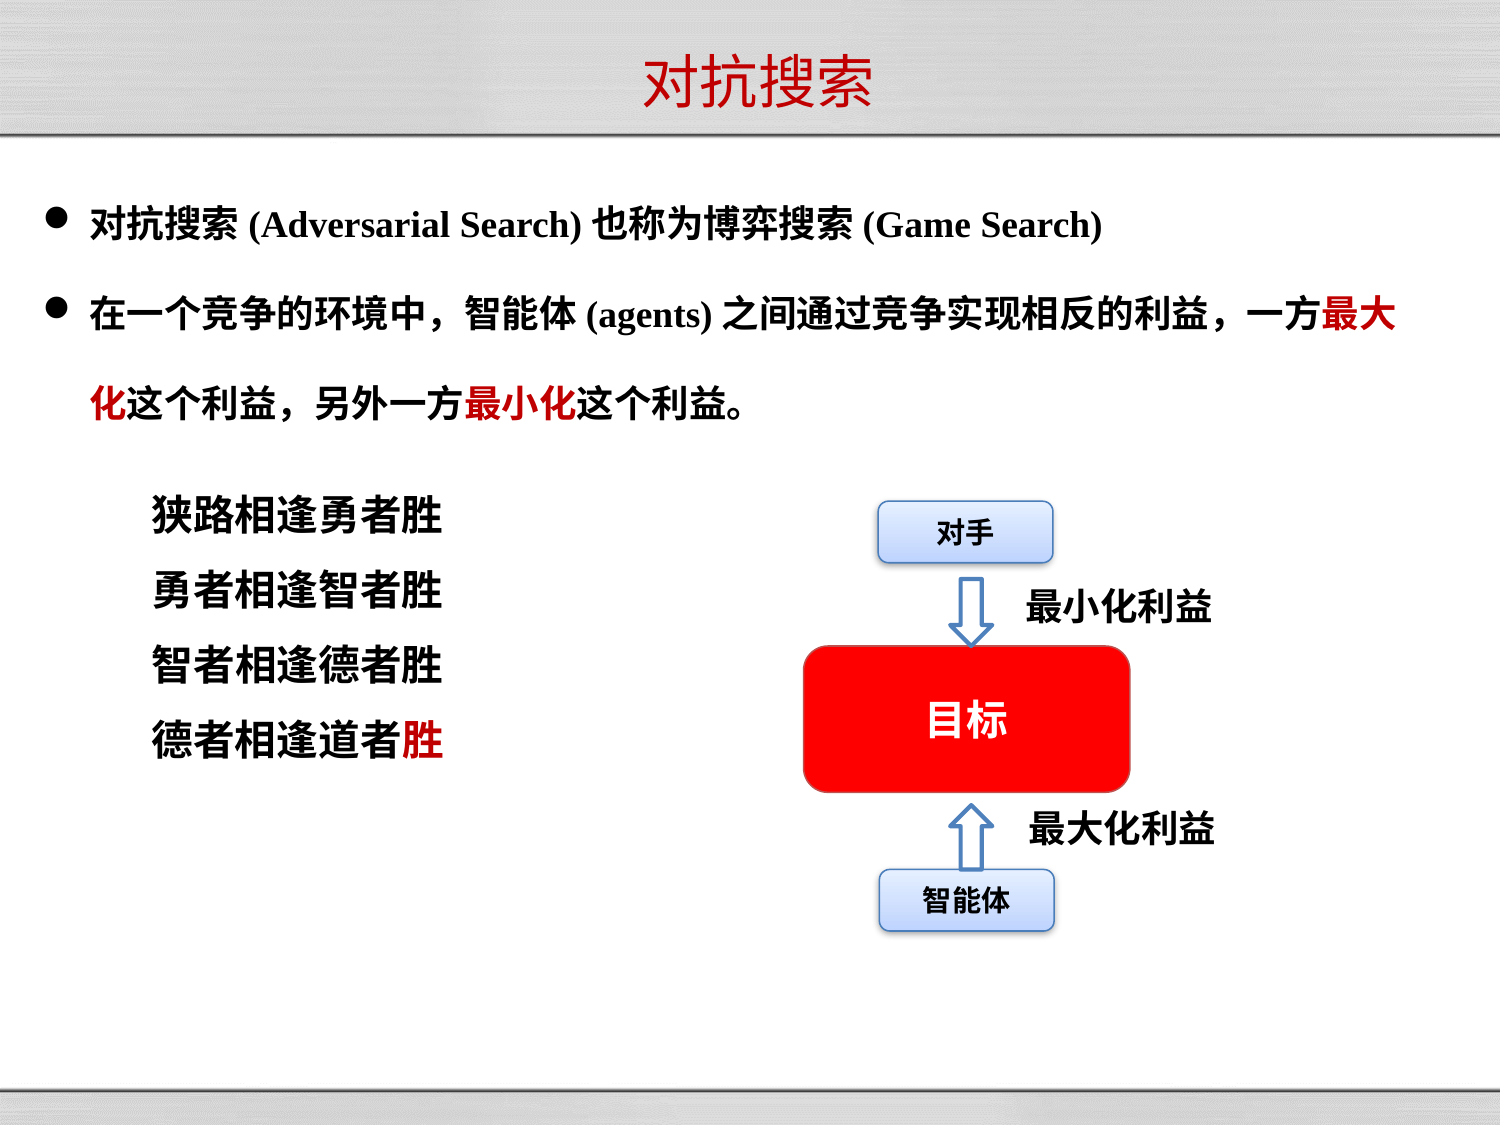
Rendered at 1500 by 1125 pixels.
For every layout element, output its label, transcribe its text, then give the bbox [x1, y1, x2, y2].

title 对抗搜索 [71, 22, 1446, 131]
text_box [948, 576, 995, 649]
text_box [948, 803, 995, 872]
text_box 狭路相逢勇者胜 勇者相逢智者胜 智者相逢德者胜 德者相逢道者胜 [136, 456, 601, 772]
text_box 最大化利益 [1013, 797, 1232, 858]
text_box 对手 [877, 500, 1054, 564]
text_box 目标 [803, 646, 1130, 793]
picture [0, 0, 1500, 1125]
text_box 对抗搜索(Adversarial Search)也称为博弈搜索(Game Search) 在一个竞争的环境中，智能体(agents)之间通过竞争实现相反的利益，一方最大化这个利益，另外一方最小化这个利益。 [27, 147, 1449, 523]
text_box 智能体 [878, 868, 1055, 932]
text_box 最小化利益 [1010, 575, 1228, 635]
